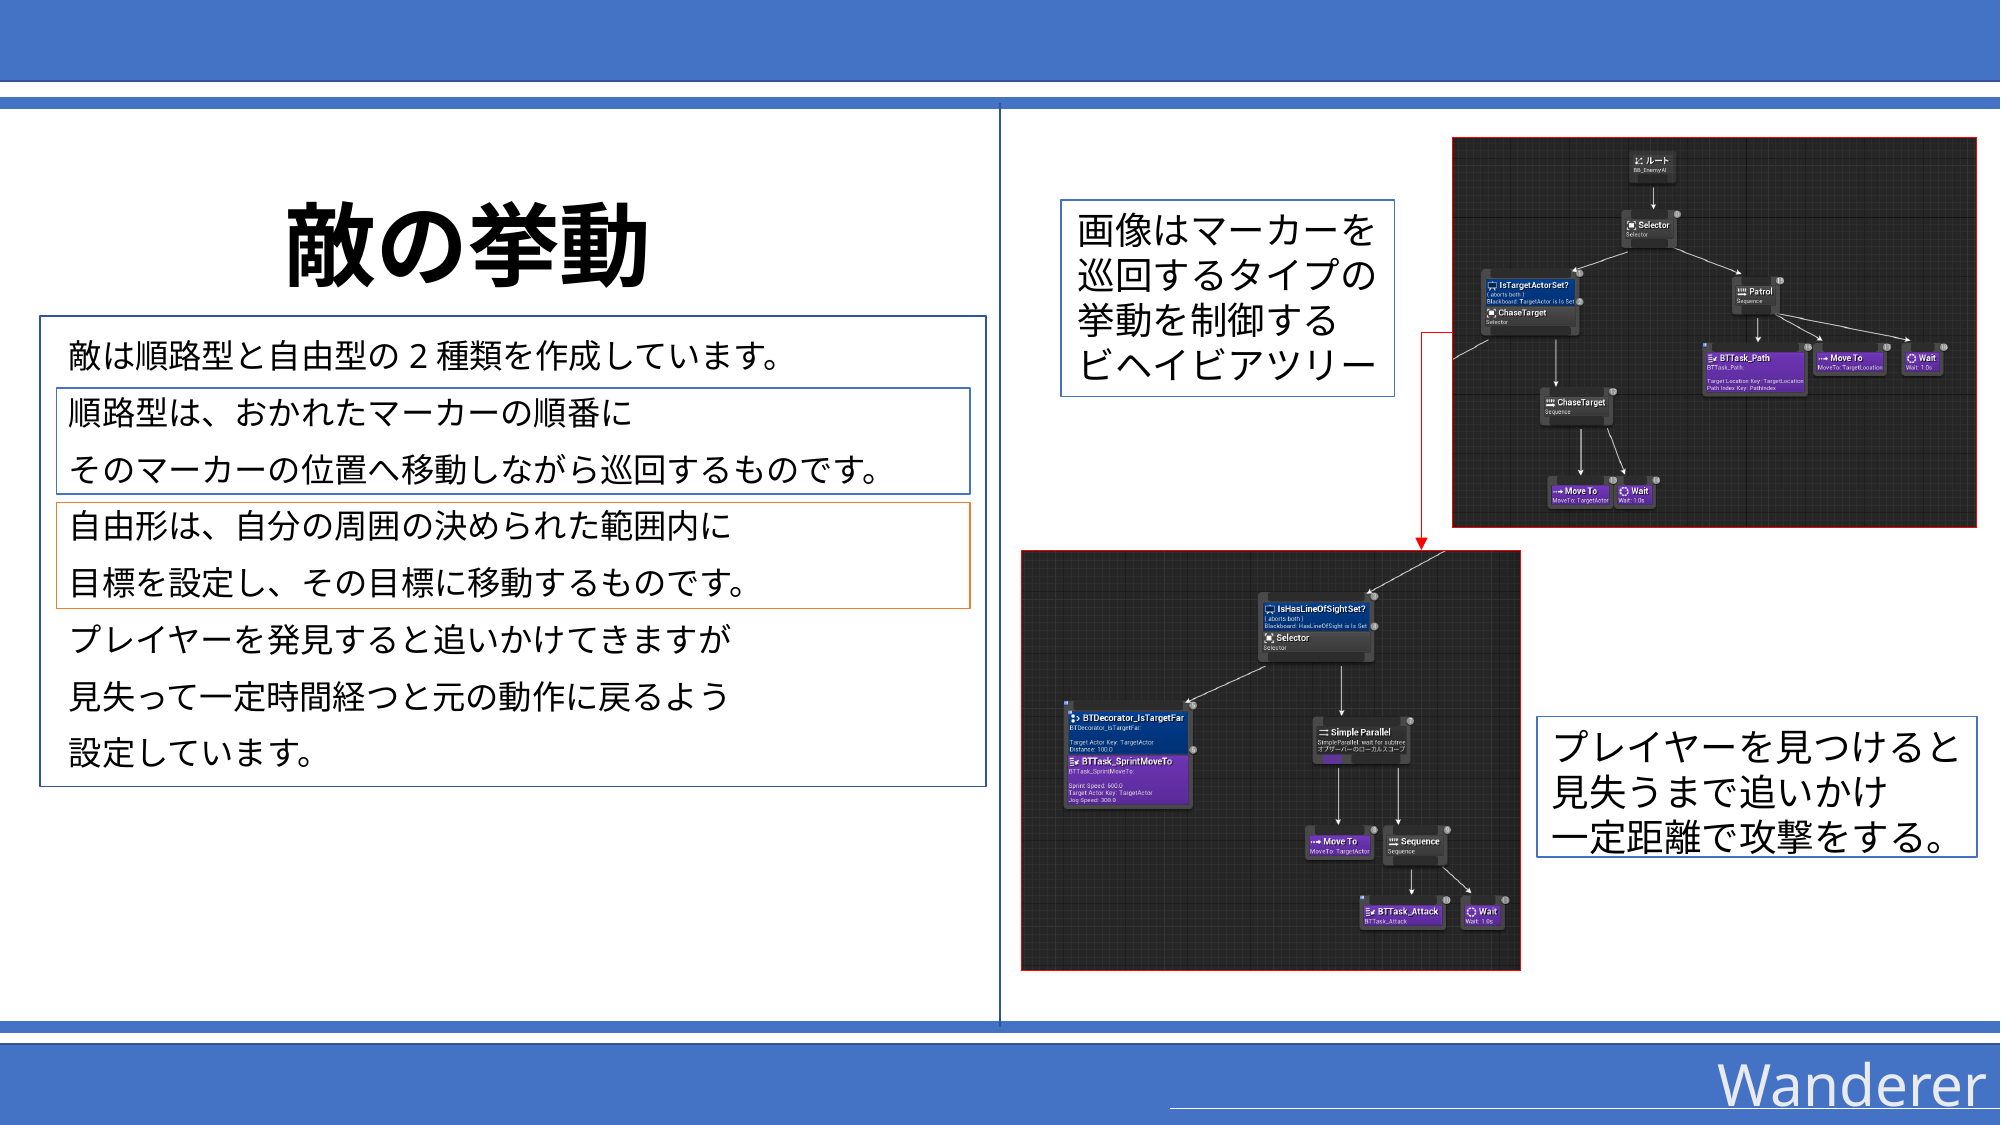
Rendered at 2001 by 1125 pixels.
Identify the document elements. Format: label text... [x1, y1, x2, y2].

text_box [1537, 716, 1977, 858]
picture [1452, 137, 1977, 528]
text_box [0, 103, 999, 1028]
picture [1021, 550, 1521, 971]
text_box Wanderer [1709, 1109, 2000, 1116]
text_box [40, 316, 986, 787]
text_box [0, 0, 2000, 82]
text_box Wanderer [1709, 1049, 2000, 1108]
text_box プレイヤーを見つけると 見失うまで追いかけ 一定距離で攻撃をする。 [1537, 716, 1991, 867]
text_box [1061, 199, 1395, 397]
text_box [0, 1043, 2000, 1125]
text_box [1421, 332, 1453, 551]
text_box [1001, 103, 2000, 1028]
